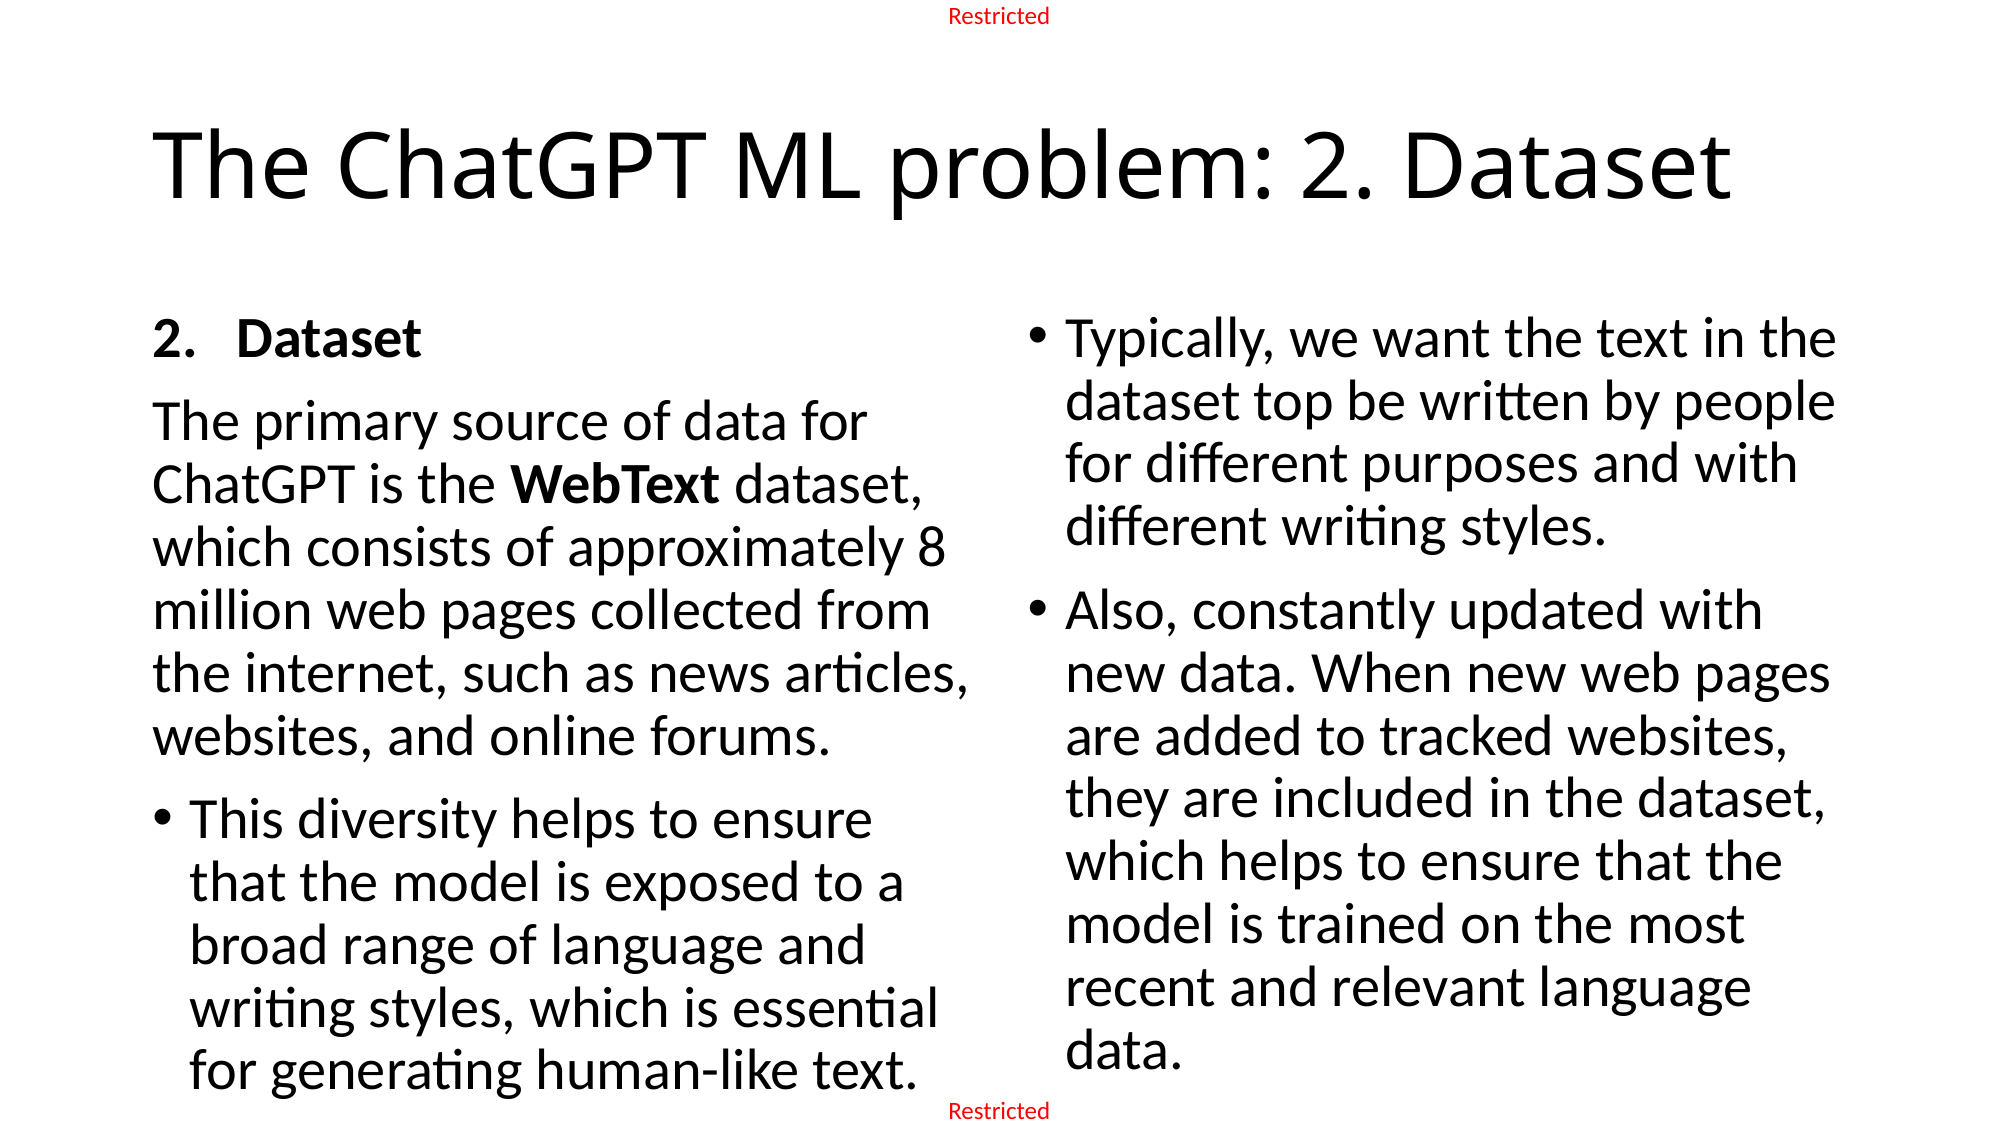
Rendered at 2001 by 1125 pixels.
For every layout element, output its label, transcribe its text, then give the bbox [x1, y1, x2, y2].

title The ChatGPT ML problem: 2. Dataset [137, 59, 1863, 278]
list Dataset The primary source of data for ChatGPT is the WebText dataset, which consists of approximately 8 million web pages collected from the internet, such as news articles, websites, and online forums. This diversity helps to ensure that the model is exposed to a broad range of language and writing styles, which is essential for generating human-like text. [137, 299, 988, 1125]
list Typically, we want the text in the dataset top be written by people for different purposes and with different writing styles. Also, constantly updated with new data. When new web pages are added to tracked websites, they are included in the dataset, which helps to ensure that the model is trained on the most recent and relevant language data. [1012, 299, 1863, 1125]
